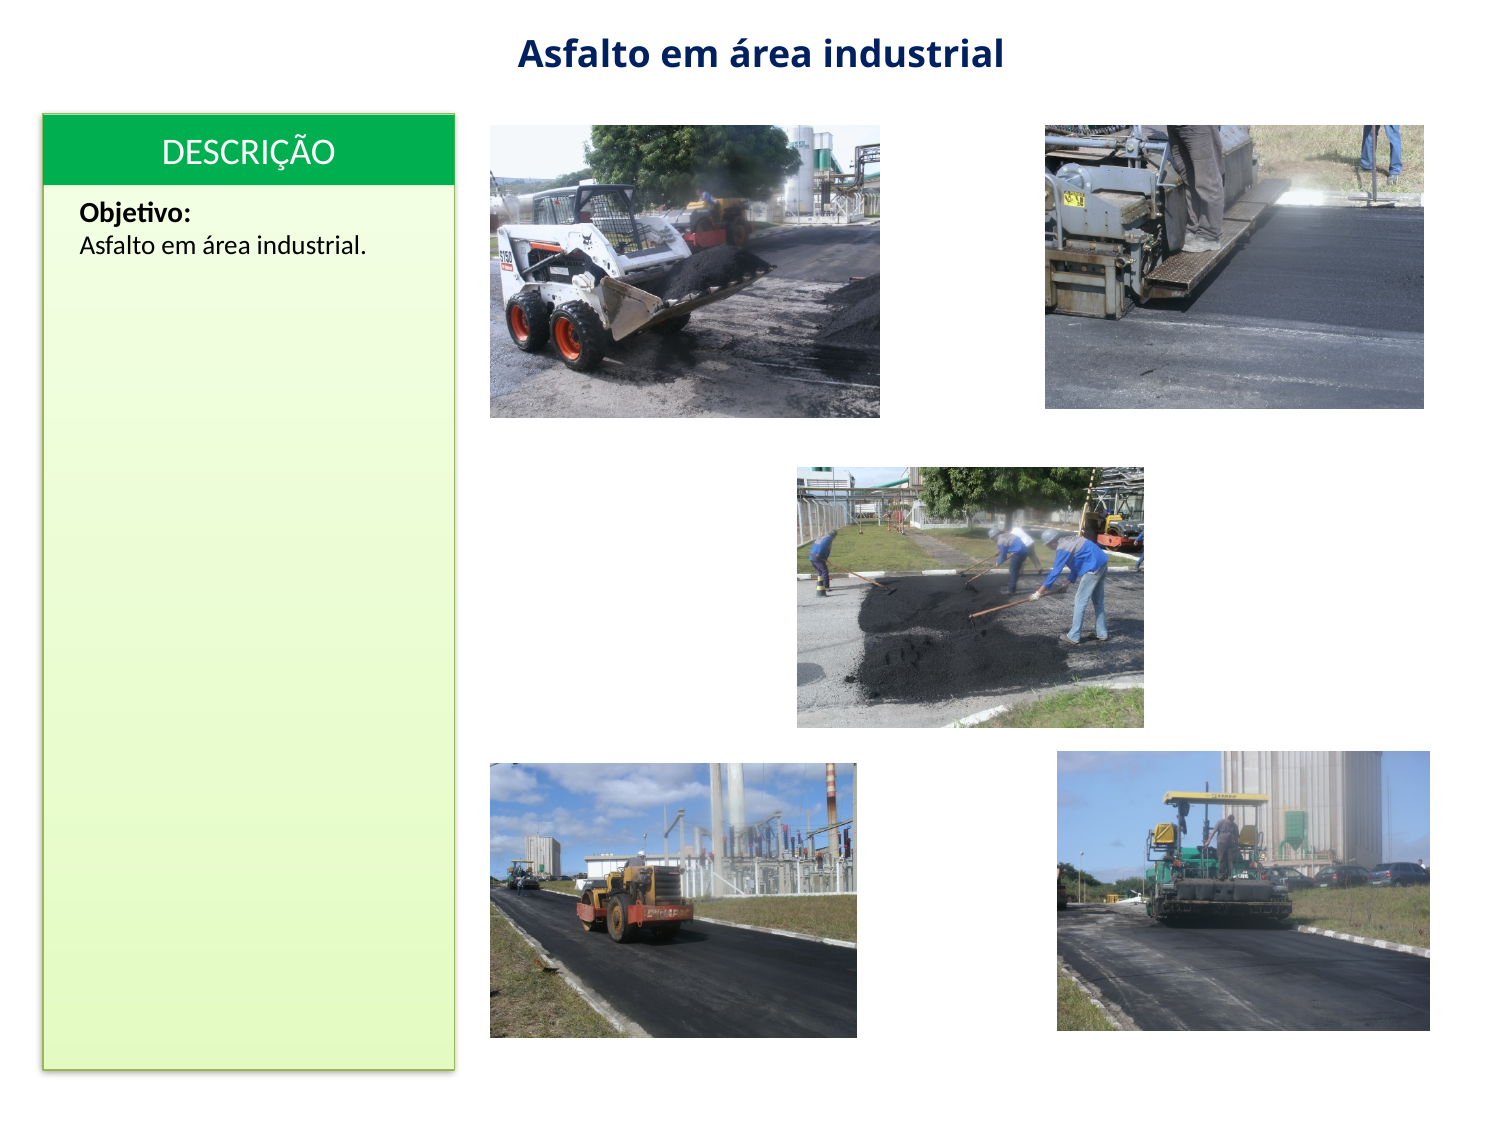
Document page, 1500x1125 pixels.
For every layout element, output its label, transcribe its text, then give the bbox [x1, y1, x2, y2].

picture [489, 763, 857, 1039]
picture [796, 467, 1144, 729]
text_box Asfalto em área industrial [503, 22, 1500, 83]
picture [489, 125, 881, 419]
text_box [42, 113, 455, 1071]
picture [1045, 125, 1424, 410]
picture [1056, 751, 1430, 1031]
